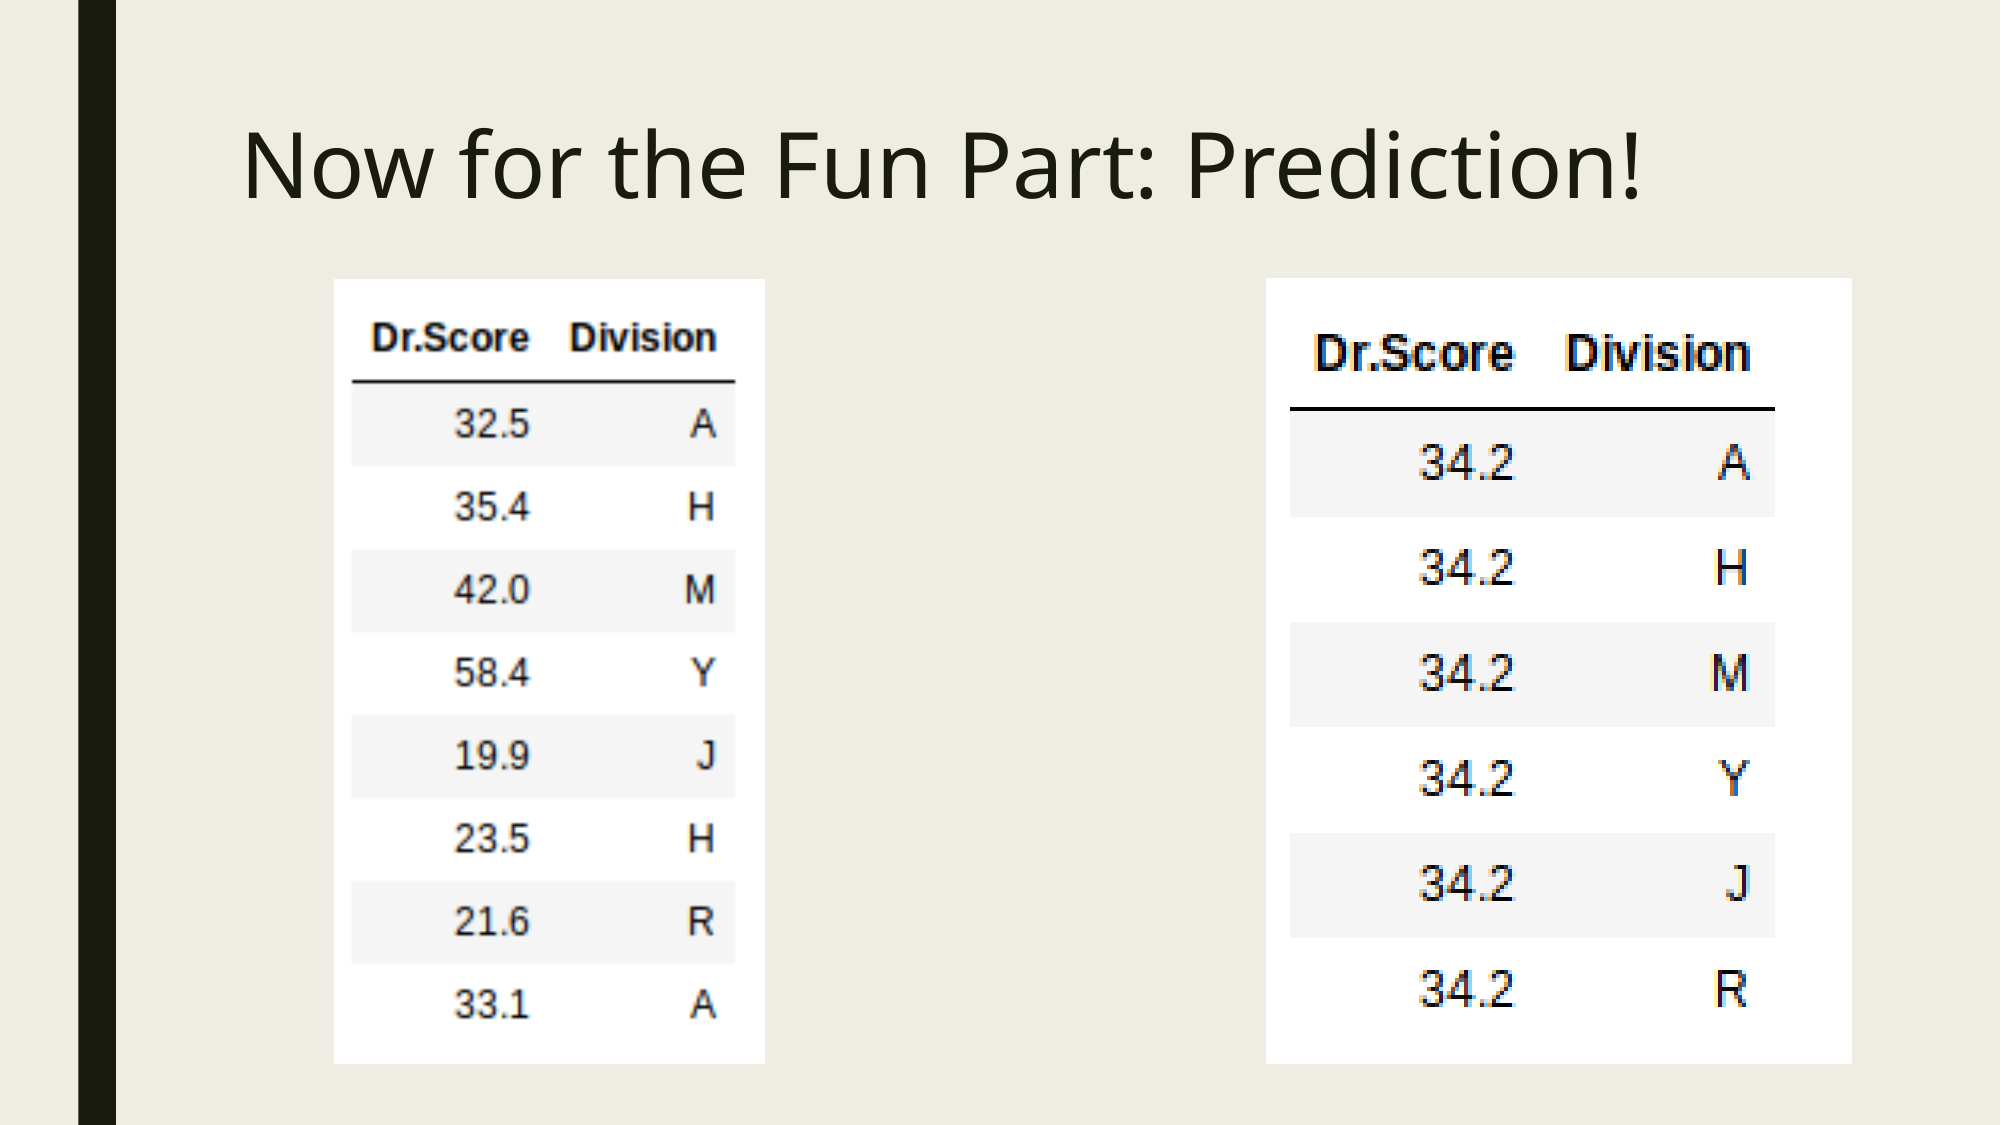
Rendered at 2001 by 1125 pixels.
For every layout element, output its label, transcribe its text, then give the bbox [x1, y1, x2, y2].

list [1266, 279, 1852, 1064]
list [334, 279, 765, 1064]
title Now for the Fun Part: Prediction! [225, 112, 1800, 357]
